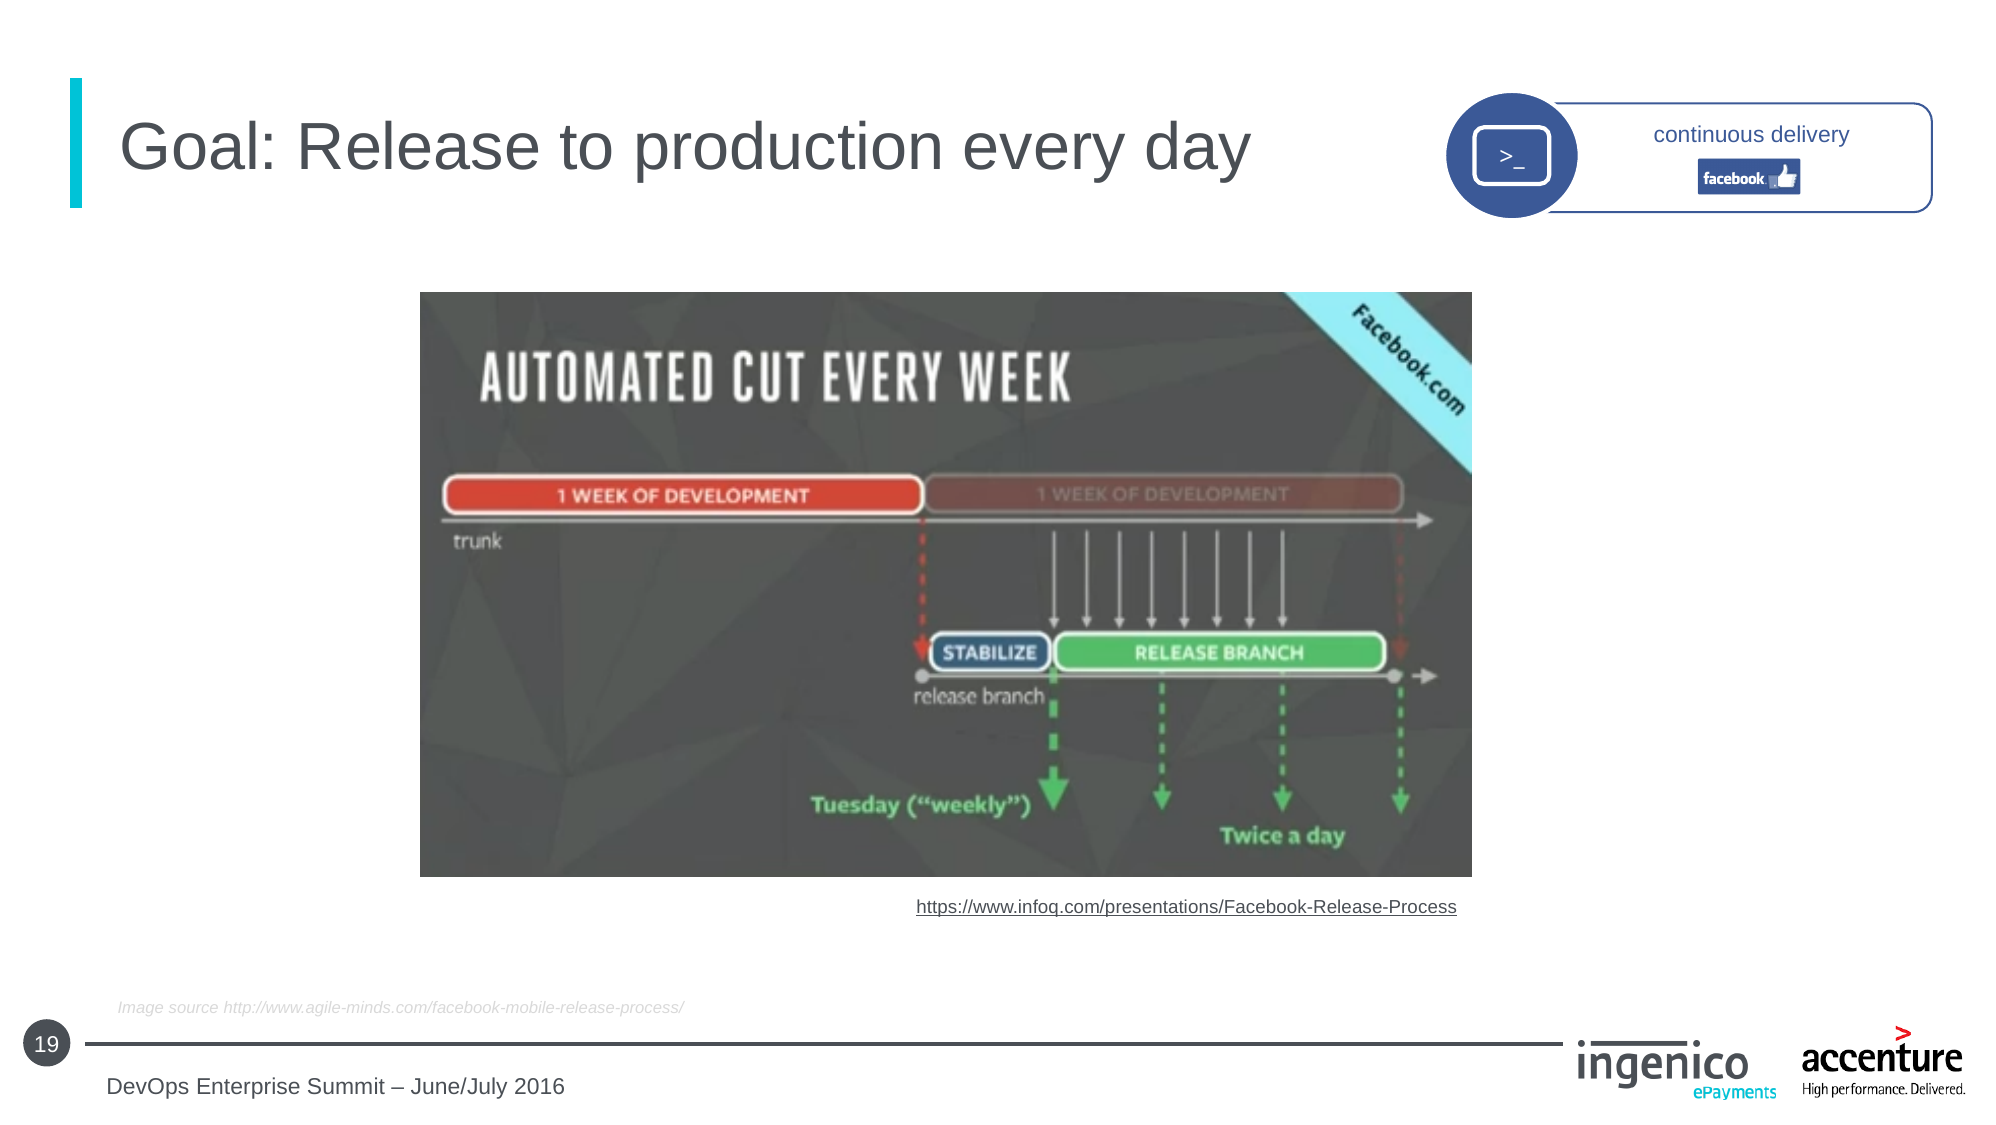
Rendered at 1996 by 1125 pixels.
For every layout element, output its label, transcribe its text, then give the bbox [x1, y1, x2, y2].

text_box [1443, 90, 1933, 221]
picture [1795, 995, 1972, 1125]
picture [419, 291, 1472, 877]
title Goal: Release to production every day [111, 78, 1878, 209]
picture [1578, 1040, 1776, 1100]
text_box https://www.infoq.com/presentations/Facebook-Release-Process [739, 887, 1472, 948]
text_box Image source http://www.agile-minds.com/facebook-mobile-release-process/ [111, 996, 862, 1017]
